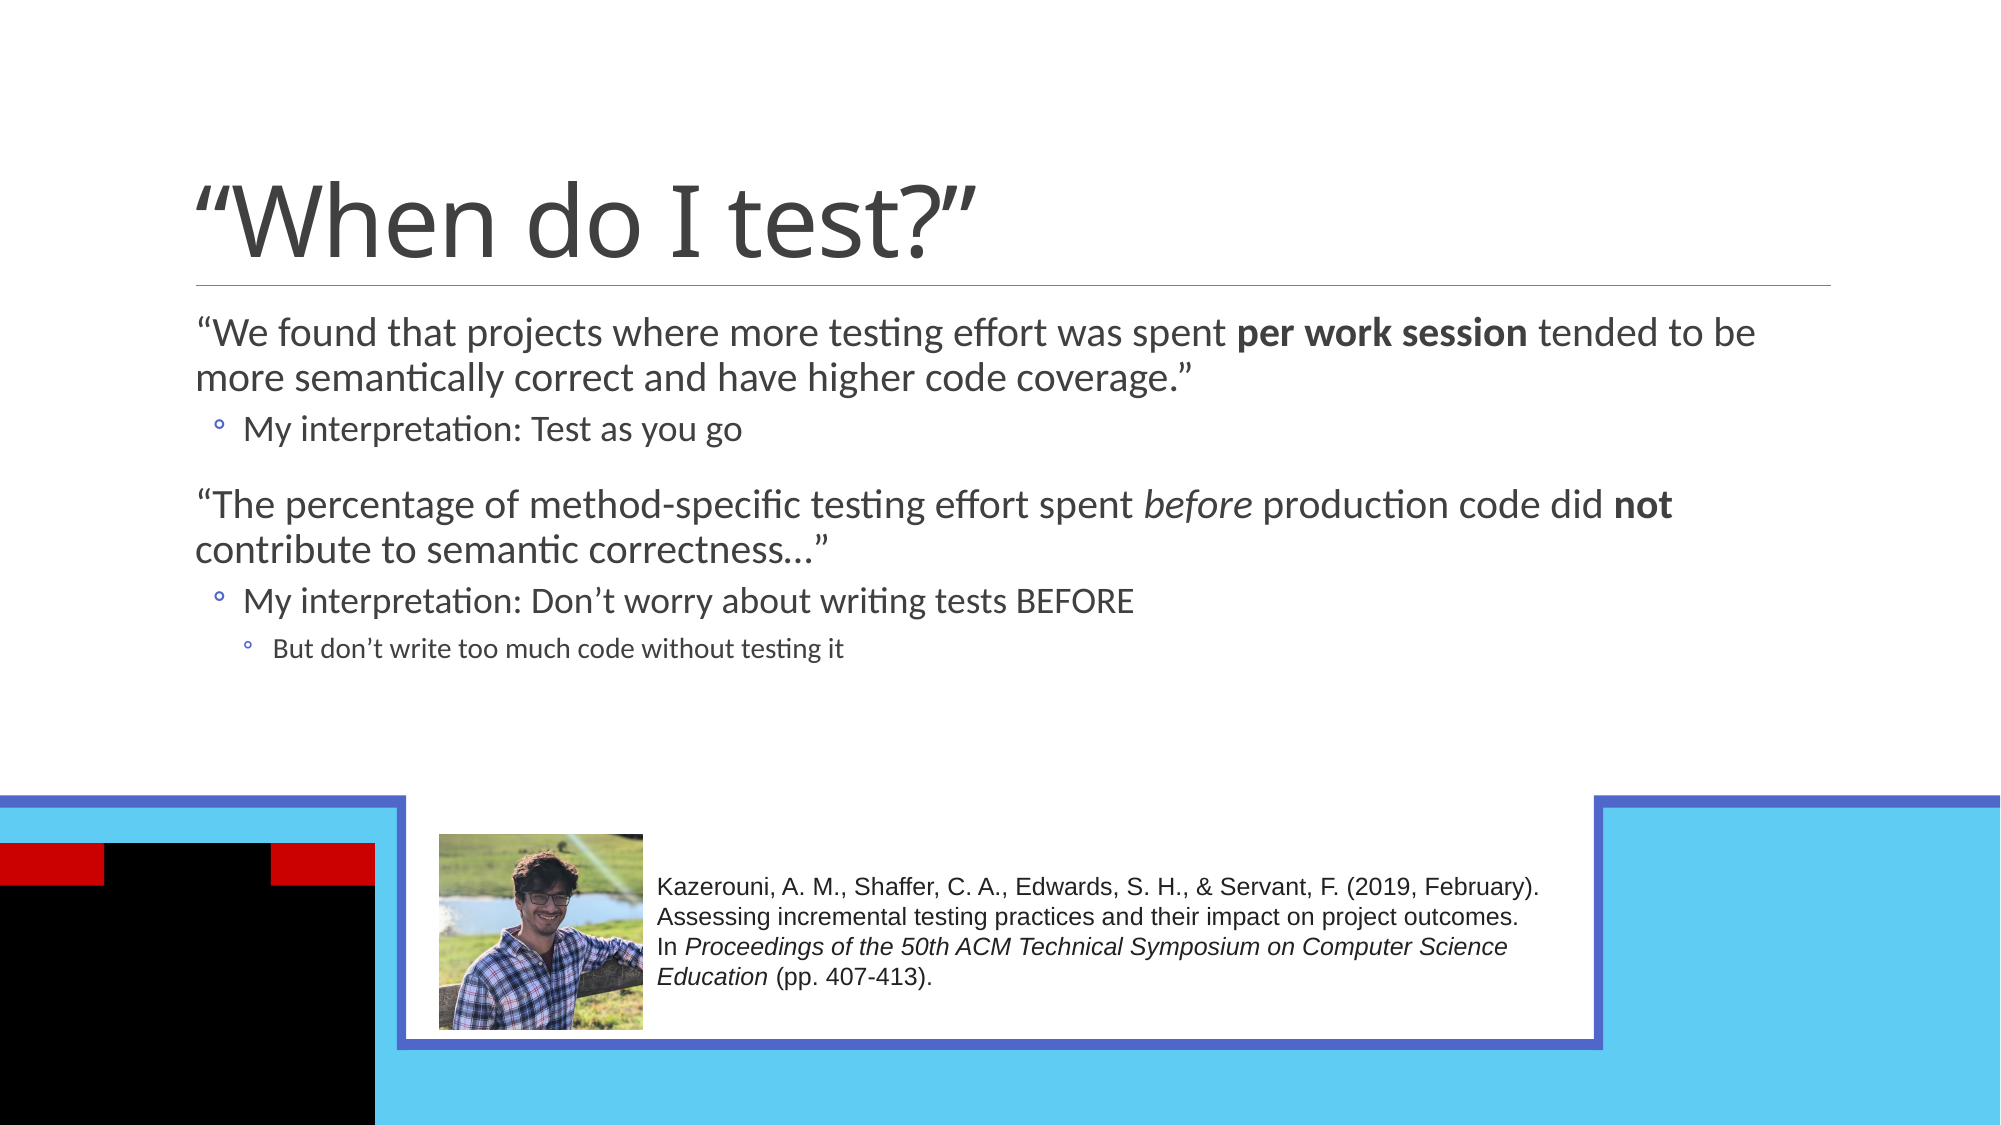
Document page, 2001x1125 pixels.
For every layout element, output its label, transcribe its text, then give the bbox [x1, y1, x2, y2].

text_box Kazerouni, A. M., Shaffer, C. A., Edwards, S. H., & Servant, F. (2019, February). Assessing incremental testing practices and their impact on project outcomes. In Proceedings of the 50th ACM Technical Symposium on Computer Science Education (pp. 407-413). [653, 863, 1561, 998]
picture [439, 833, 643, 1030]
list “We found that projects where more testing effort was spent per work session tended to be more semantically correct and have higher code coverage.” My interpretation: Test as you go “The percentage of method-specific testing effort spent before production code did not contribute to semantic correctness…” My interpretation: Don’t worry about writing tests BEFORE But don’t write too much code without testing it [180, 302, 1830, 786]
title “When do I test?” [180, 47, 1830, 285]
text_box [0, 843, 376, 1125]
